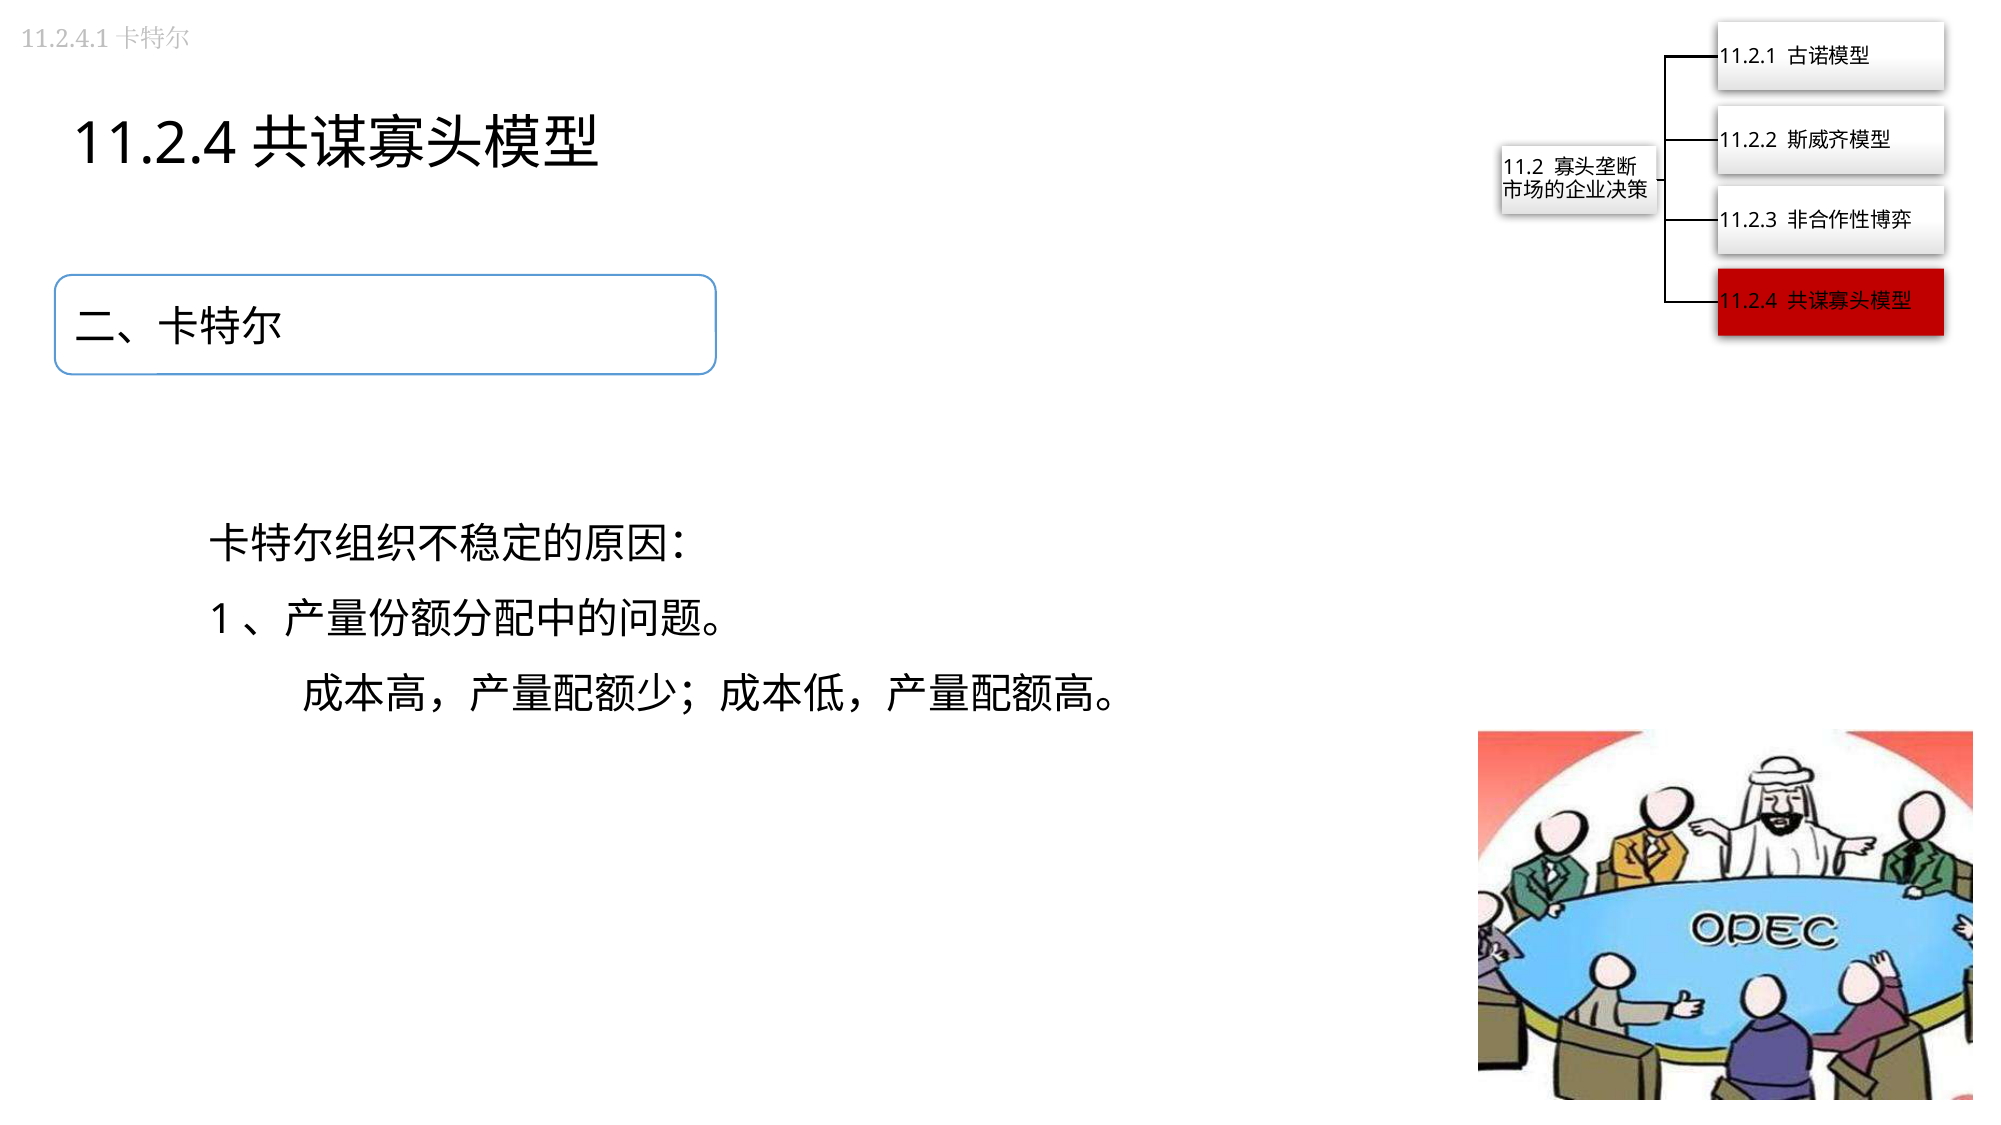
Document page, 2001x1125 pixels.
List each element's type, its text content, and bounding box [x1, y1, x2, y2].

picture [1478, 729, 1973, 1100]
text_box 11.2.4.1卡特尔 [6, 15, 206, 60]
text_box 二、卡特尔 [53, 273, 717, 376]
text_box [1501, 0, 2000, 353]
text_box 卡特尔组织不稳定的原因： 1、产量份额分配中的问题。 成本高，产量配额少；成本低，产量配额高。 [194, 484, 1650, 725]
text_box 11.2.4共谋寡头模型 [54, 95, 1501, 184]
